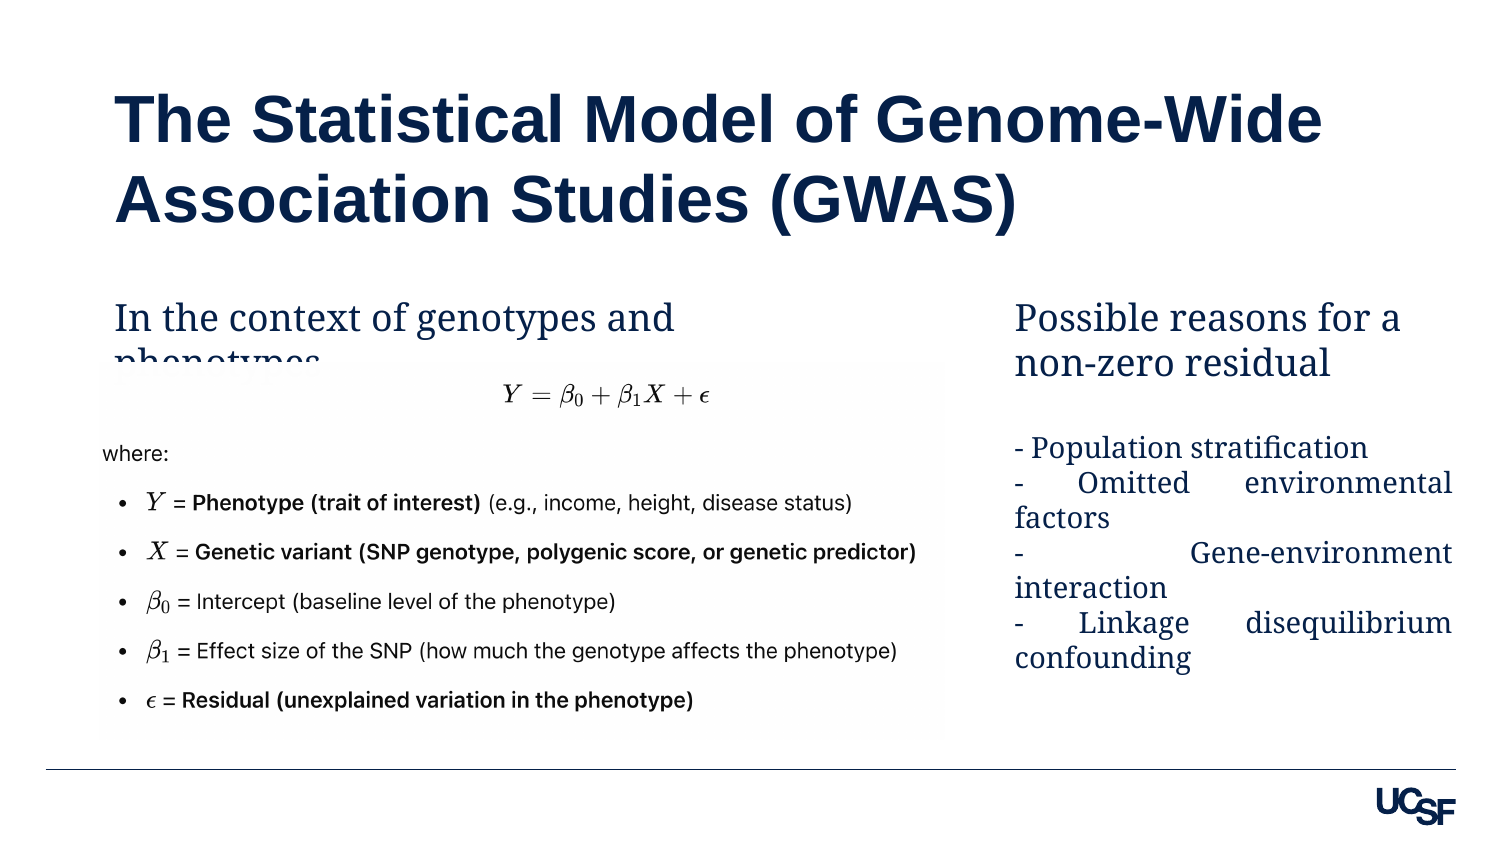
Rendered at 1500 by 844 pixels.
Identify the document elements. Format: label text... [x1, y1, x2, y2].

text_box - Population stratification - Omitted environmental factors - Gene-environment interaction - Linkage disequilibrium confounding [999, 421, 1468, 682]
text_box The Statistical Model of Genome-Wide Association Studies (GWAS) [99, 68, 1375, 244]
text_box Possible reasons for a non-zero residual [999, 286, 1468, 392]
picture [99, 362, 945, 740]
text_box In the context of genotypes and phenotypes [99, 286, 850, 362]
